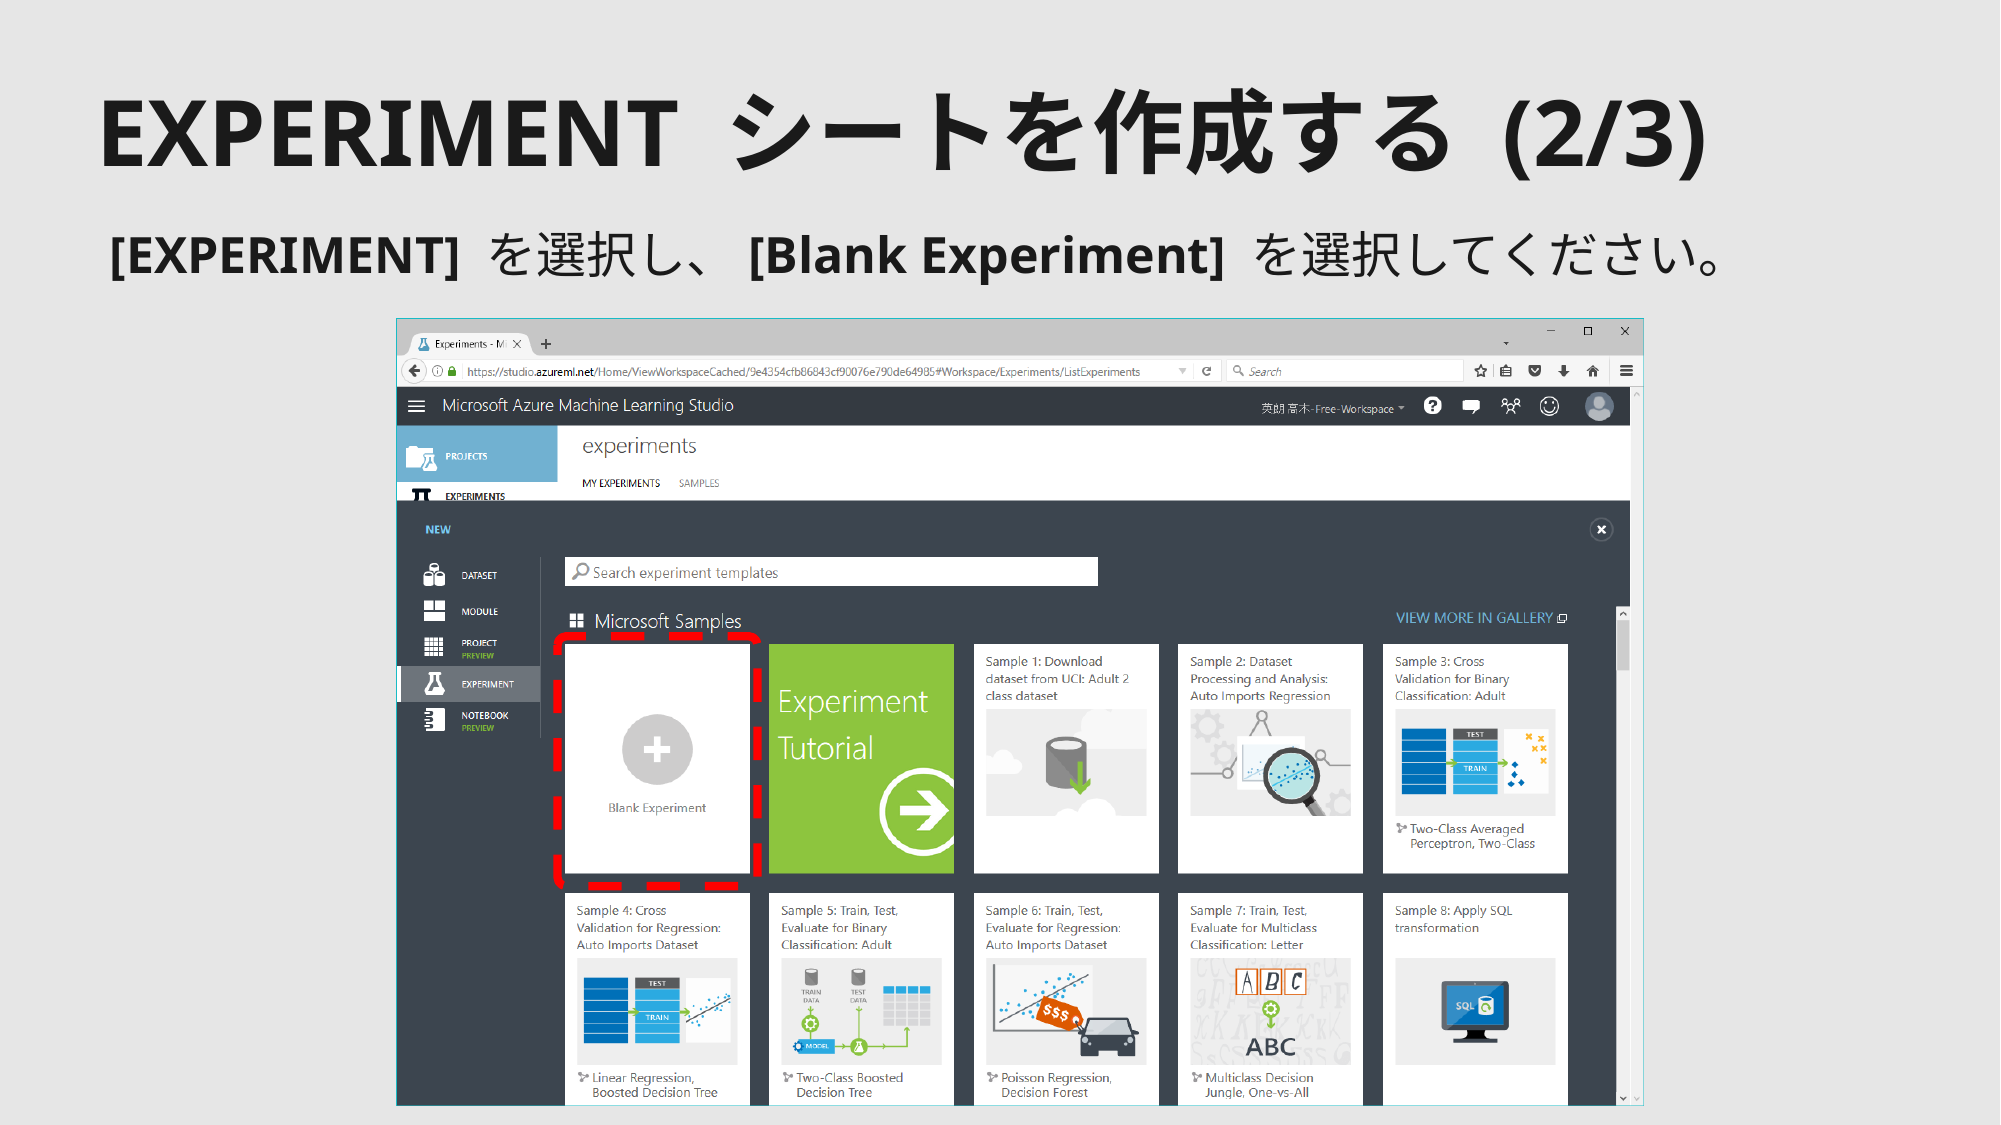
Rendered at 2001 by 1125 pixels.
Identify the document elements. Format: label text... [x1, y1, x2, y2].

picture [396, 318, 1644, 1106]
title EXPERIMENT シートを作成する (2/3) [96, 75, 1904, 187]
text_box [EXPERIMENT] を選択し、[Blank Experiment] を選択してください。 [95, 215, 1796, 291]
